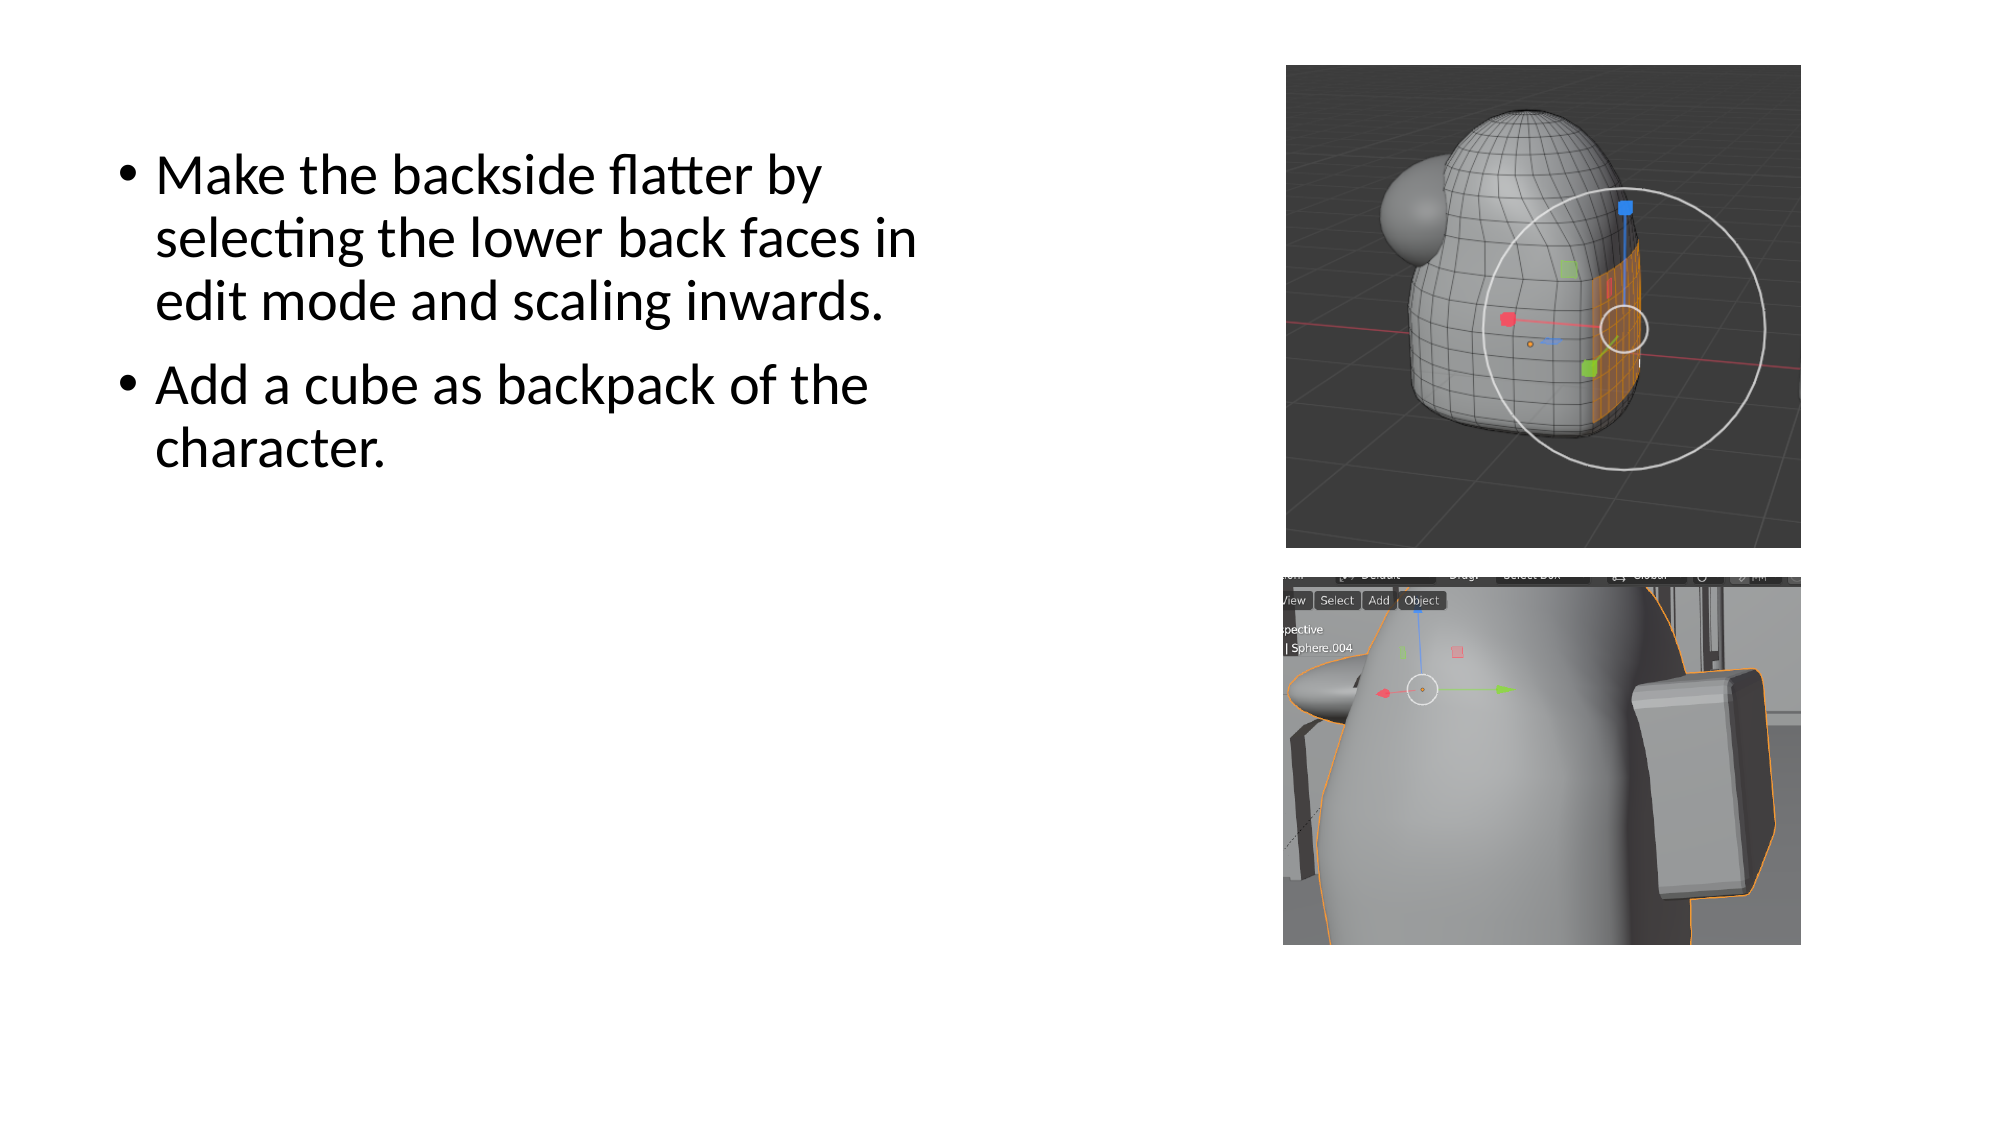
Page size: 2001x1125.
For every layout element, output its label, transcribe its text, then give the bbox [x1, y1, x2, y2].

picture [1283, 577, 1801, 945]
text_box Make the backside flatter by selecting the lower back faces in edit mode and scaling inwards. Add a cube as backpack of the character. [103, 137, 1000, 851]
picture [1286, 65, 1801, 548]
